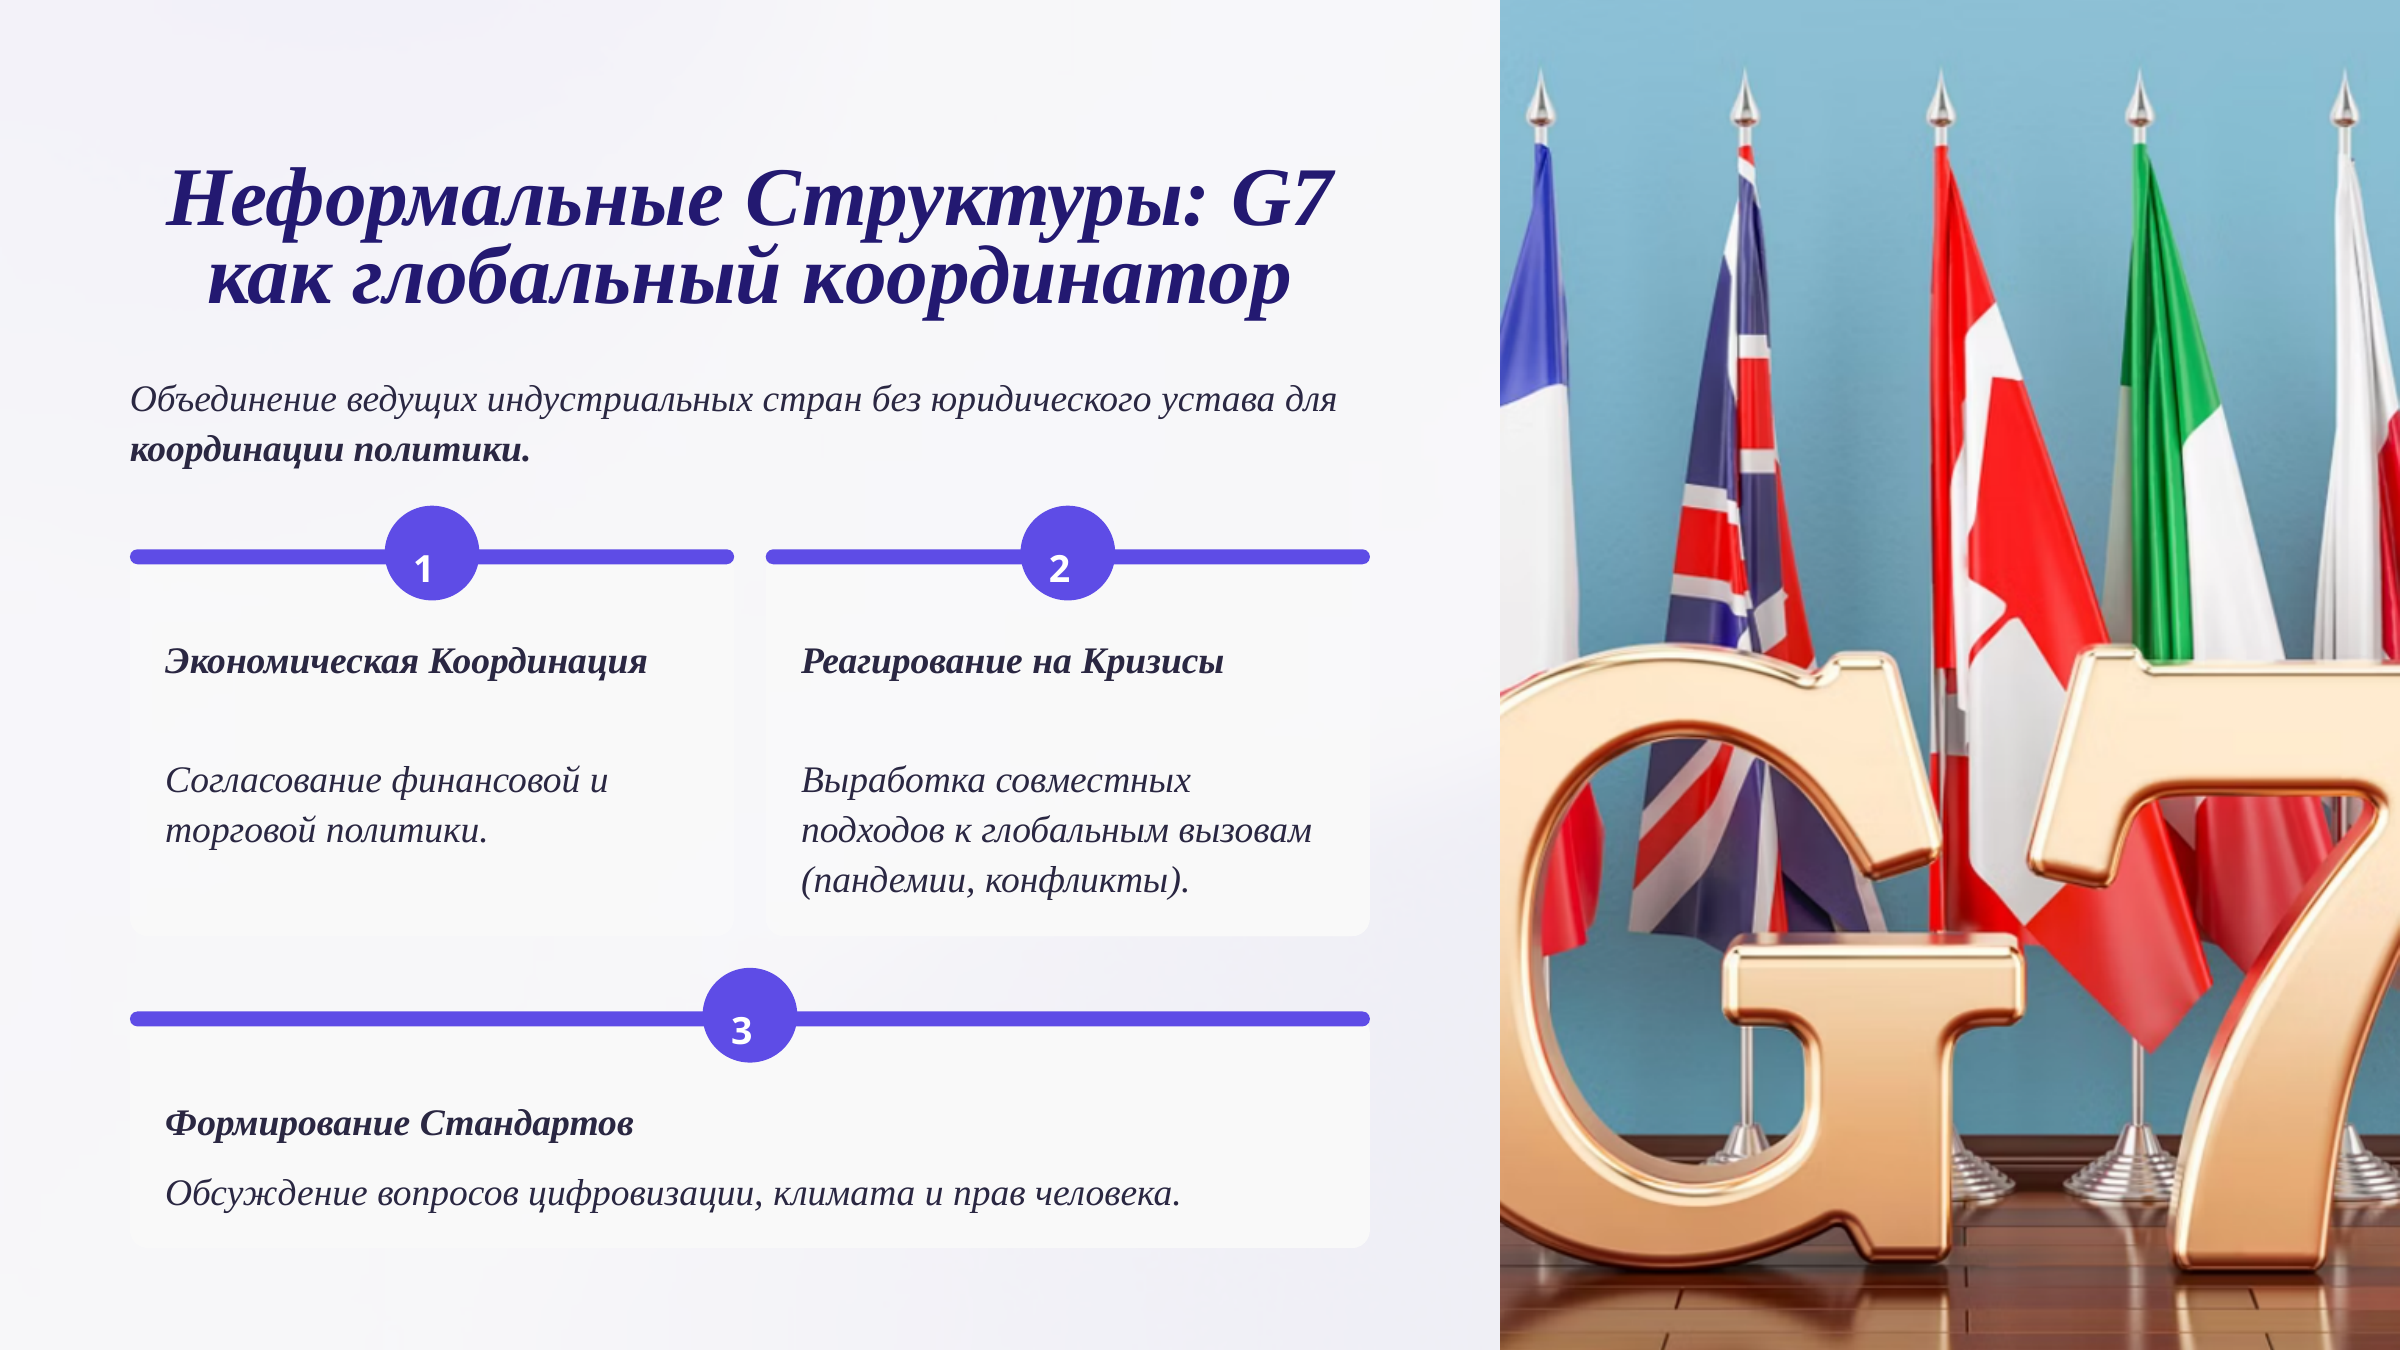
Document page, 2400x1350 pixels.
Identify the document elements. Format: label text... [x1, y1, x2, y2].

picture [1499, 0, 2400, 1350]
text_box [765, 549, 1021, 565]
text_box Согласование финансовой и торговой политики. [165, 749, 699, 851]
text_box [1020, 505, 1116, 601]
text_box Реагирование на Кризисы [801, 631, 1335, 731]
text_box [129, 1011, 703, 1027]
text_box [129, 562, 735, 937]
text_box 2 [1048, 529, 1087, 577]
text_box Неформальные Структуры: G7 как глобальный координатор [129, 164, 1370, 322]
text_box Выработка совместных подходов к глобальным вызовам (пандемии, конфликты). [801, 749, 1335, 901]
text_box Экономическая Координация [165, 631, 699, 731]
text_box [702, 967, 798, 1063]
text_box [765, 562, 1370, 937]
text_box [384, 505, 480, 601]
text_box Формирование Стандартов [165, 1094, 737, 1144]
text_box Обсуждение вопросов цифровизации, климата и прав человека. [165, 1162, 1335, 1213]
text_box Объединение ведущих индустриальных стран без юридического устава для координации политики. [129, 369, 1370, 471]
text_box [479, 549, 735, 565]
text_box [129, 549, 385, 565]
text_box [1114, 549, 1370, 565]
text_box 1 [413, 529, 451, 577]
text_box [129, 1025, 1370, 1249]
text_box [797, 1011, 1370, 1027]
text_box 3 [731, 991, 769, 1039]
